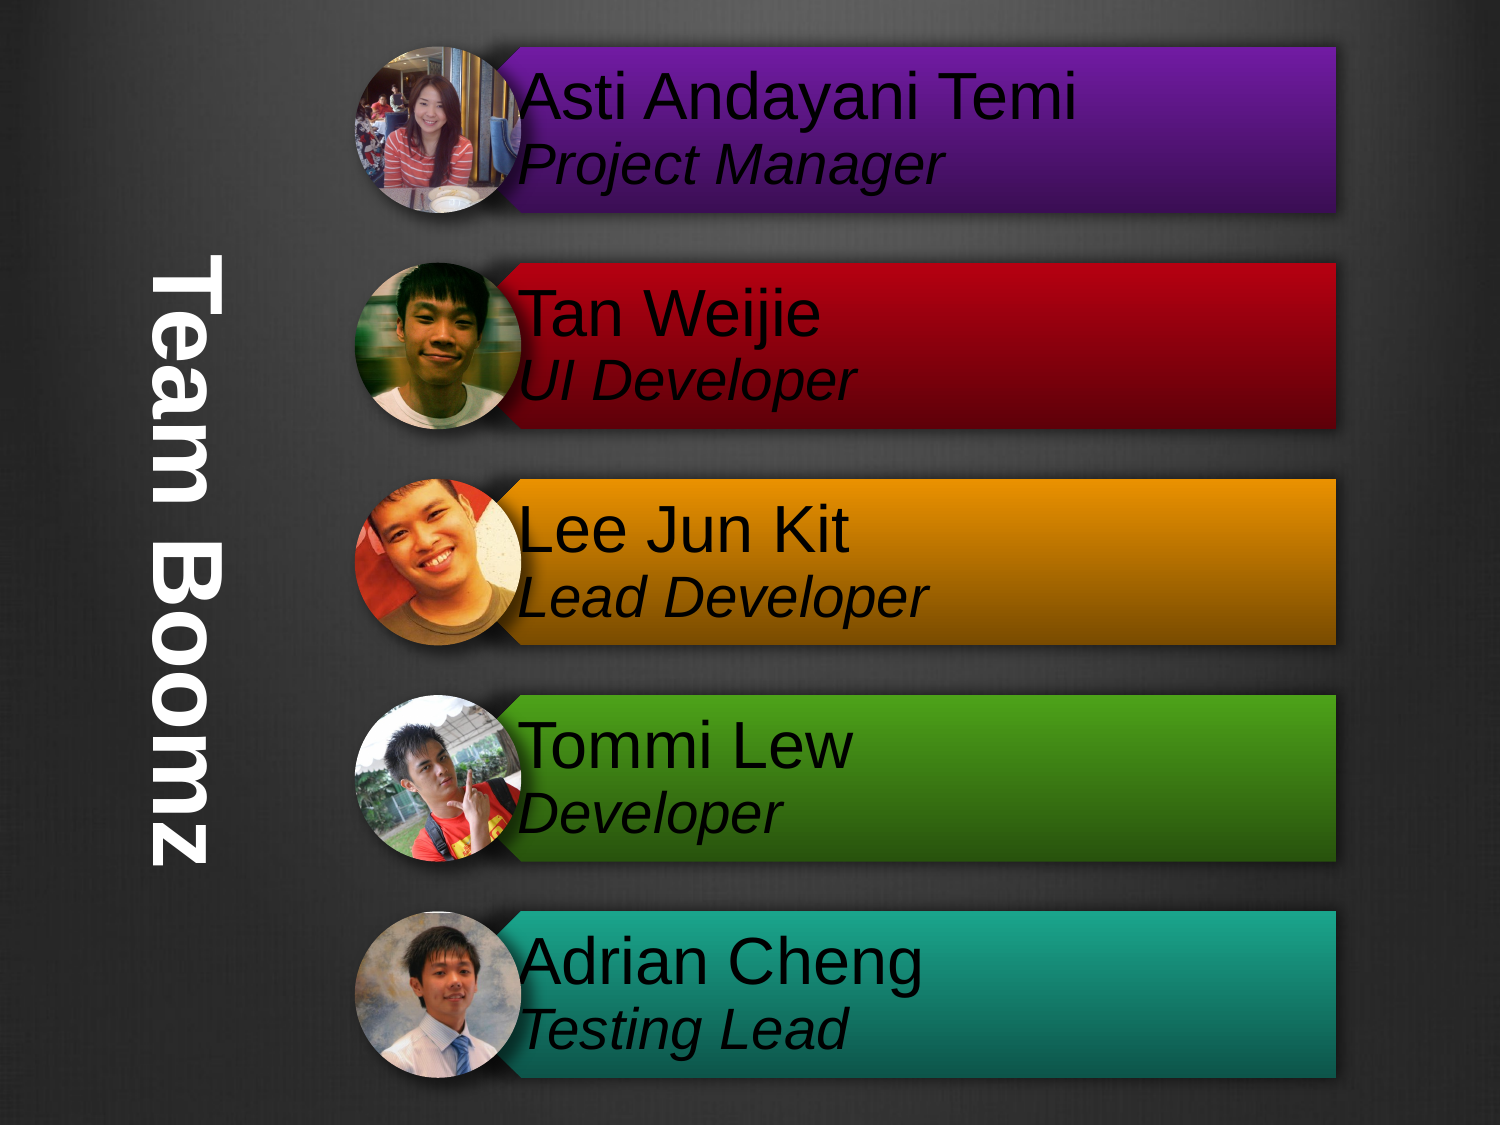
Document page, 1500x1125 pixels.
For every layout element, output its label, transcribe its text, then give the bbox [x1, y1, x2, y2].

title Team Boomz [62, 103, 165, 1021]
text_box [170, 45, 1500, 1079]
